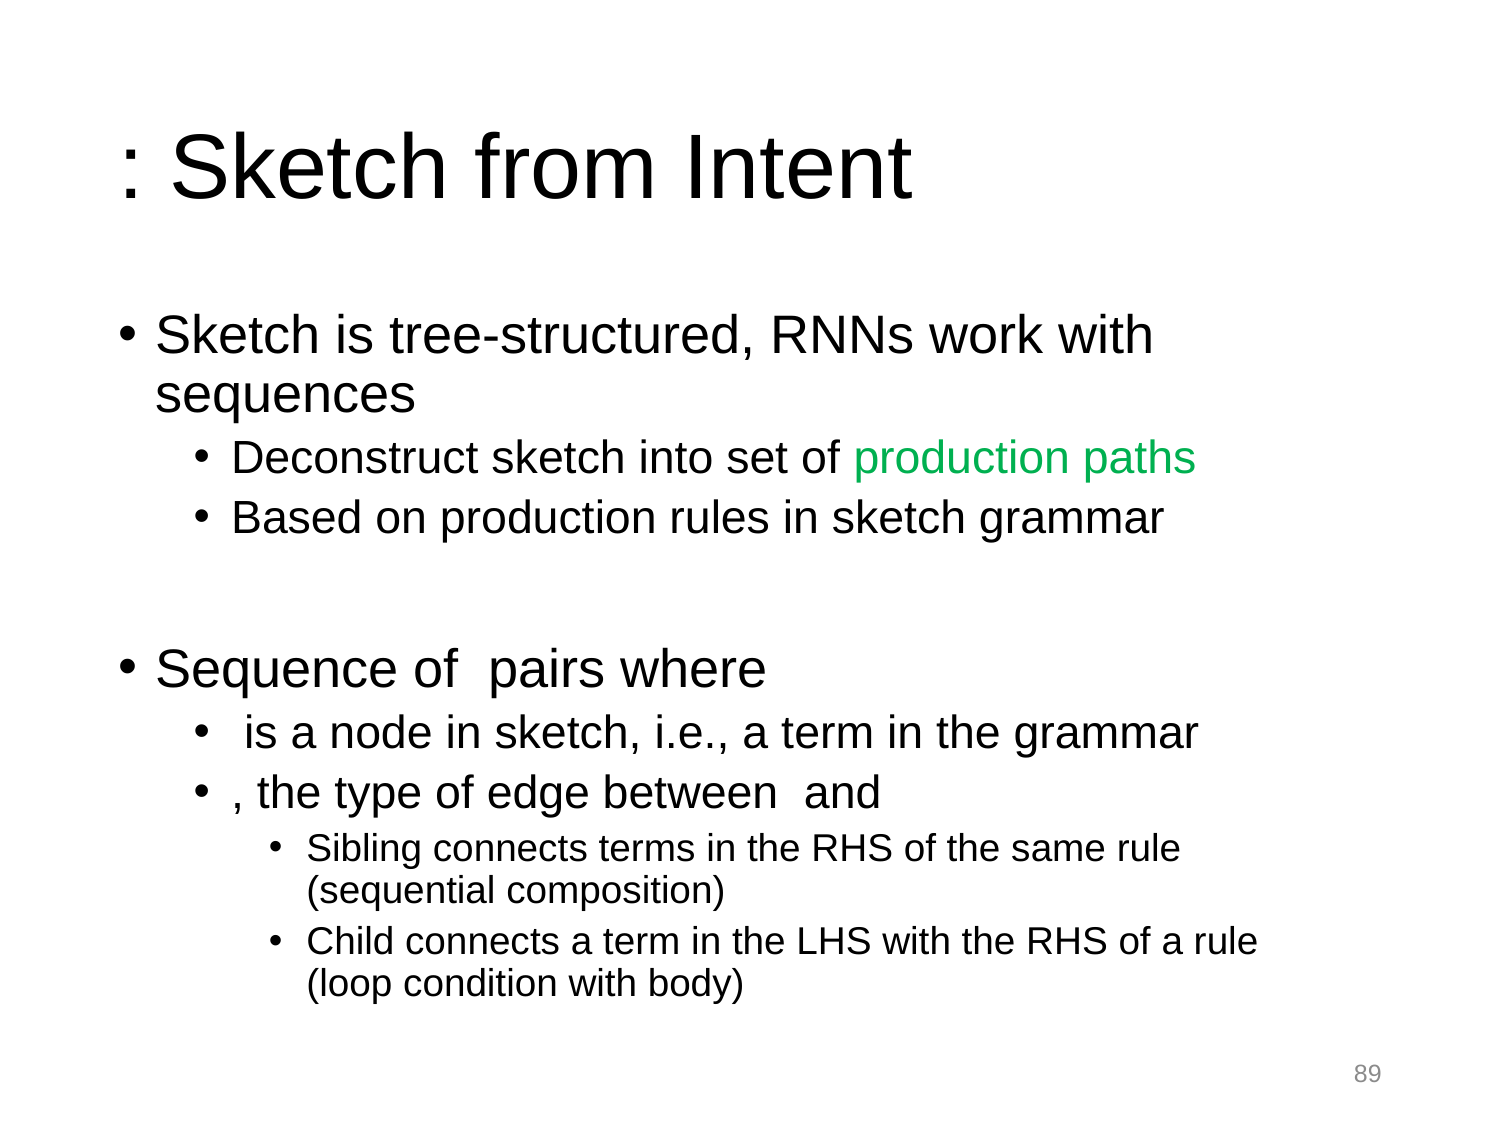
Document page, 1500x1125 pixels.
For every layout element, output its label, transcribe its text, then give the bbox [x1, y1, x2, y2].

slide_number 89 [1059, 1042, 1397, 1103]
